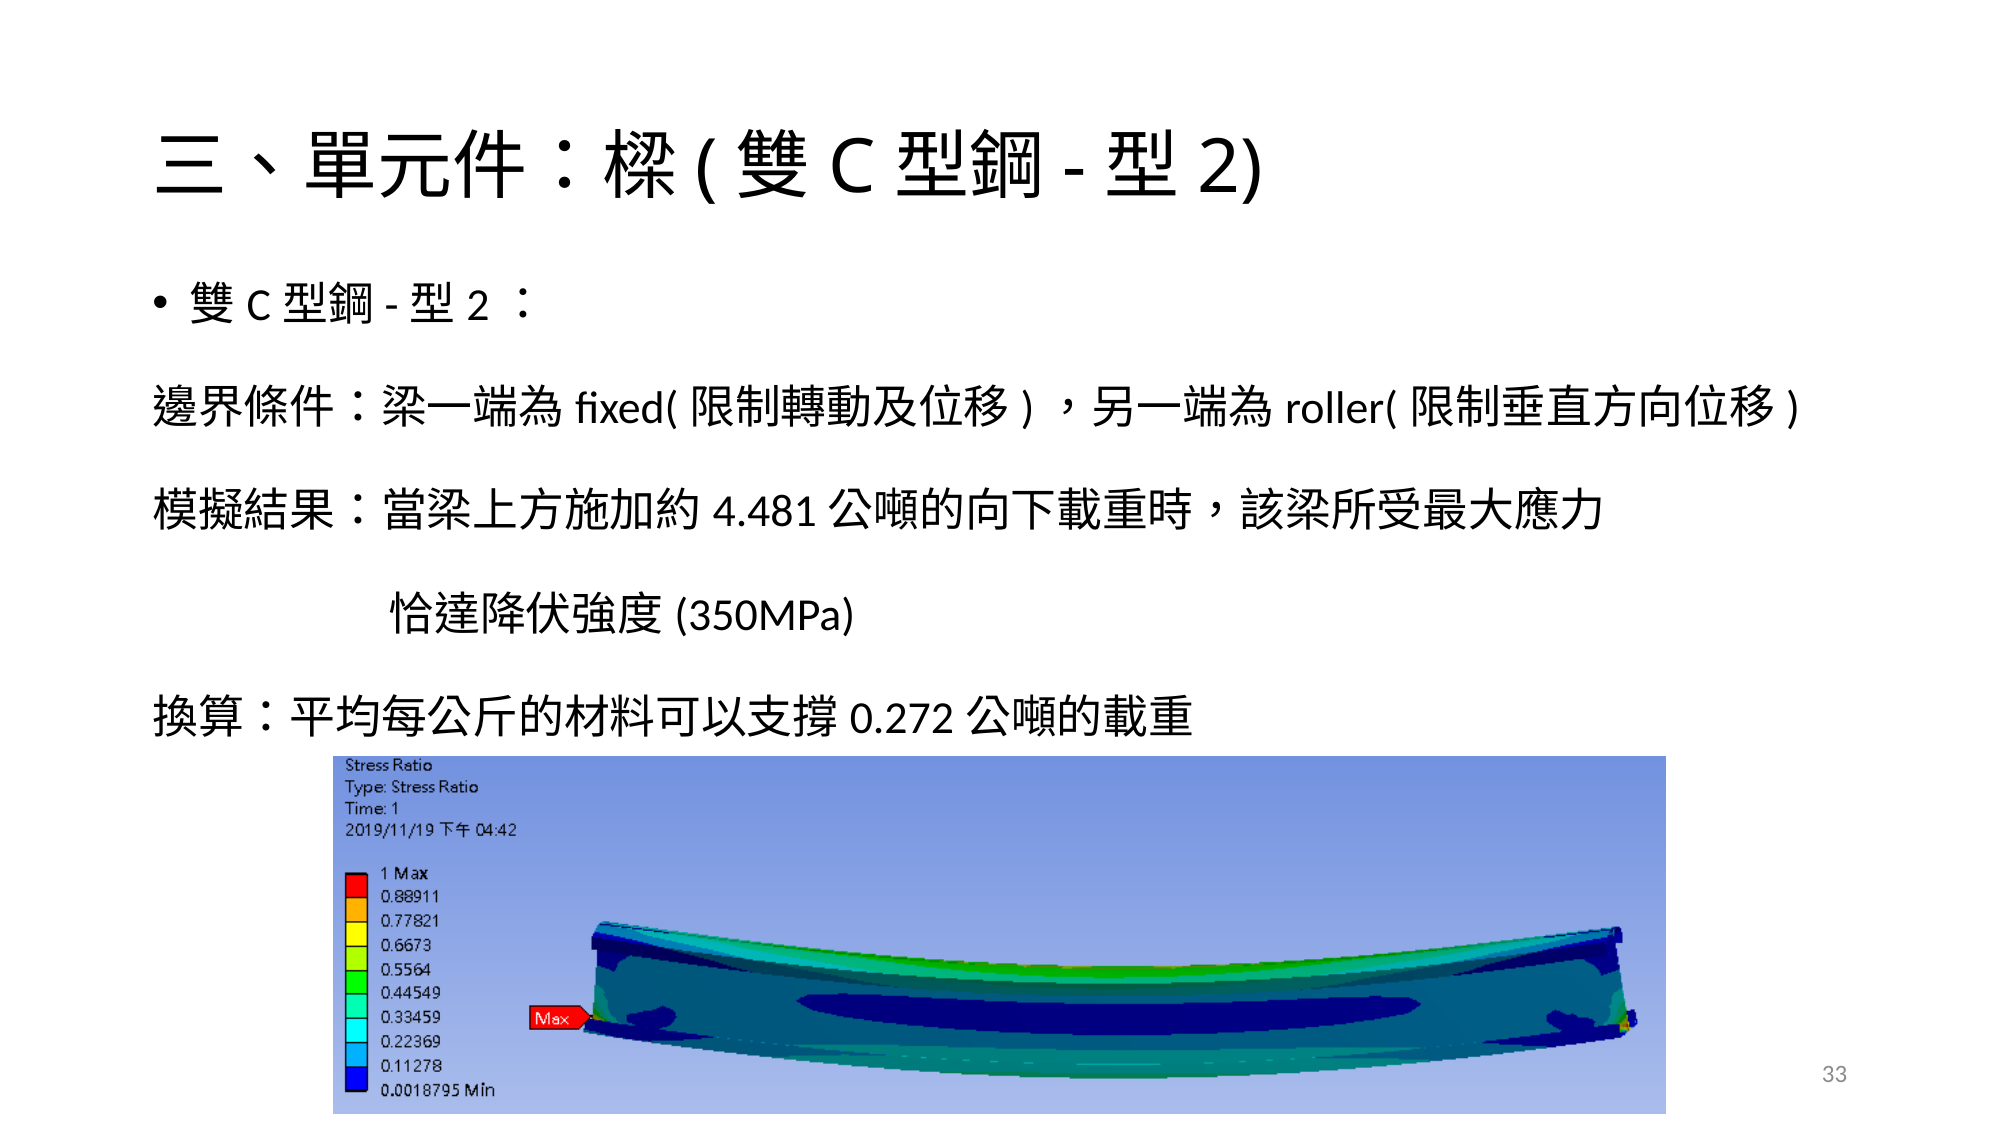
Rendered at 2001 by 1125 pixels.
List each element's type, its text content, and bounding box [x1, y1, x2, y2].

picture [333, 756, 1666, 1114]
slide_number 33 [1666, 1042, 1863, 1103]
list 雙C型鋼-型2： 邊界條件：梁一端為fixed(限制轉動及位移)，另一端為roller(限制垂直方向位移) 模擬結果：當梁上方施加約4.481公噸的向下載重時，該梁所受最大應力 恰達降伏強度(350MPa) 換算：平均每公斤的材料可以支撐0.272公噸的載重 [137, 239, 1863, 1043]
title 三、單元件：樑(雙C型鋼-型2) [137, 59, 1863, 239]
